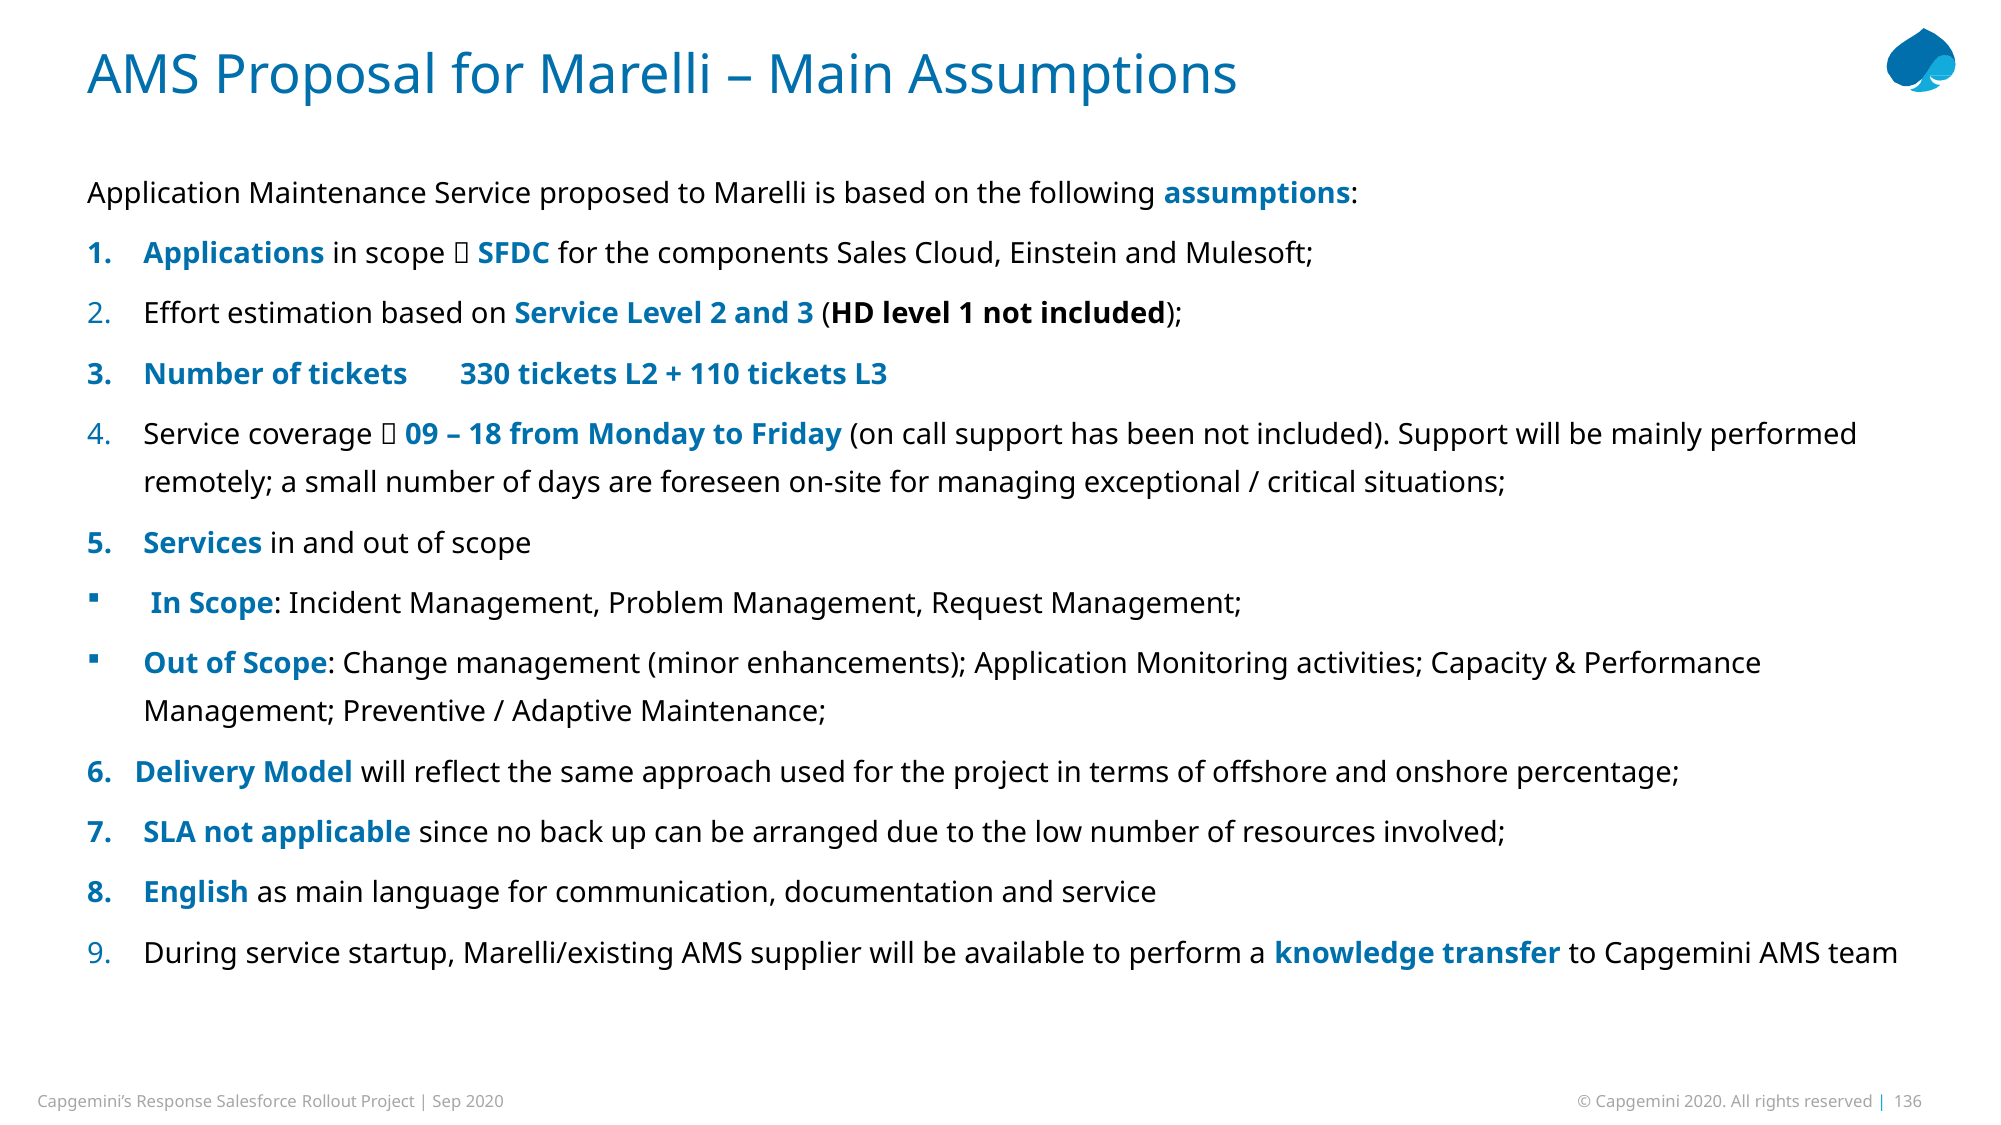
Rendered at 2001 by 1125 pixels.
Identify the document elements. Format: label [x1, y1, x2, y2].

text_box [1575, 1088, 1963, 1125]
footer [35, 1088, 548, 1125]
title [84, 37, 1316, 228]
text_box [86, 160, 1912, 970]
